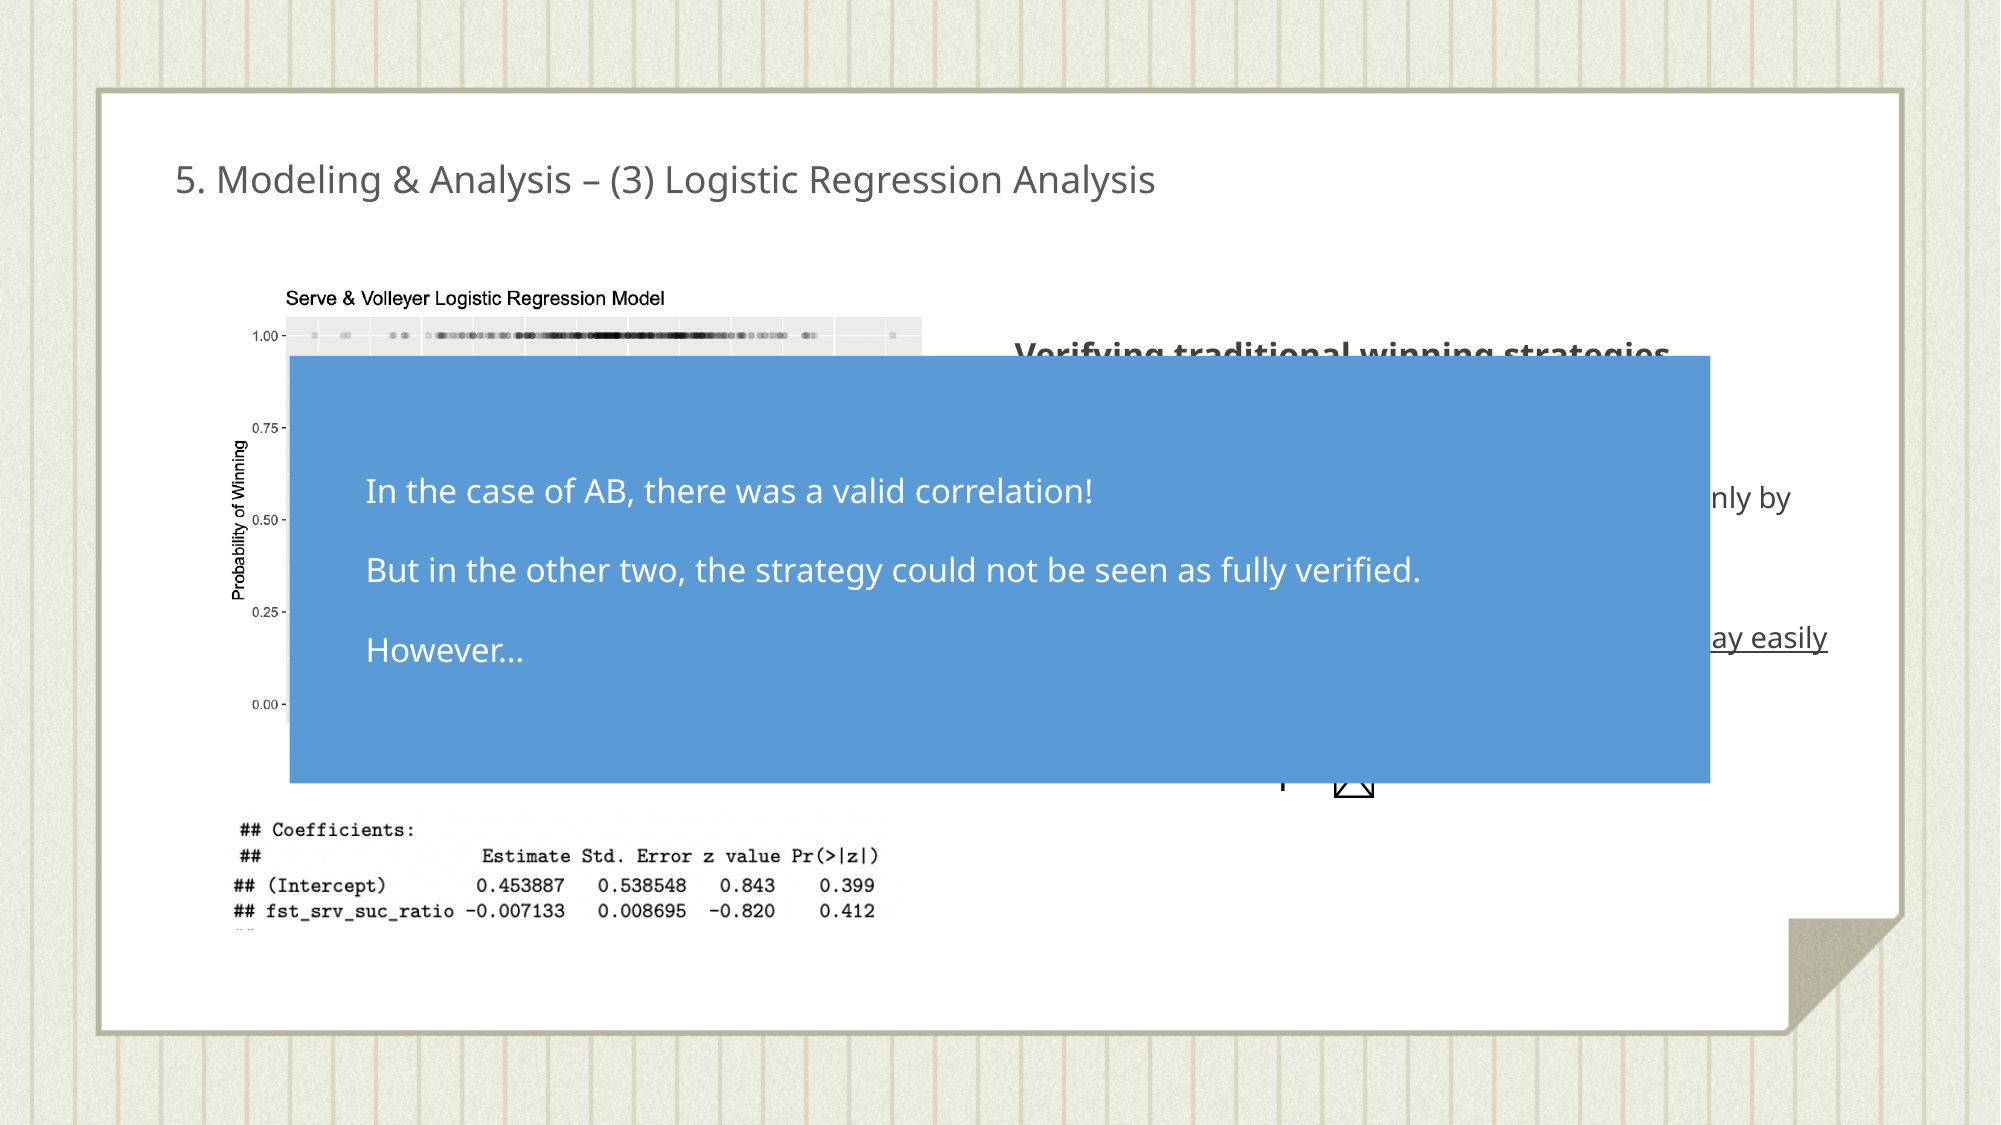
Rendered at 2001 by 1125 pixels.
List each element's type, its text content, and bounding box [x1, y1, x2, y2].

picture [0, 0, 2001, 1125]
text_box Verifying traditional winning strategies 3) Serve & Volleyer It is a type that tries to finish the game quickly, mainly by trying net play To defeat them, Make a strong first serve so they can’t do the net play easily [999, 327, 1885, 662]
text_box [1019, 735, 1436, 812]
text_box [225, 812, 904, 930]
text_box 5. Modeling & Analysis – (3) Logistic Regression Analysis [159, 148, 1237, 209]
text_box In the case of AB, there was a valid correlation! But in the other two, the strategy could not be seen as fully verified. However… [289, 355, 1711, 784]
